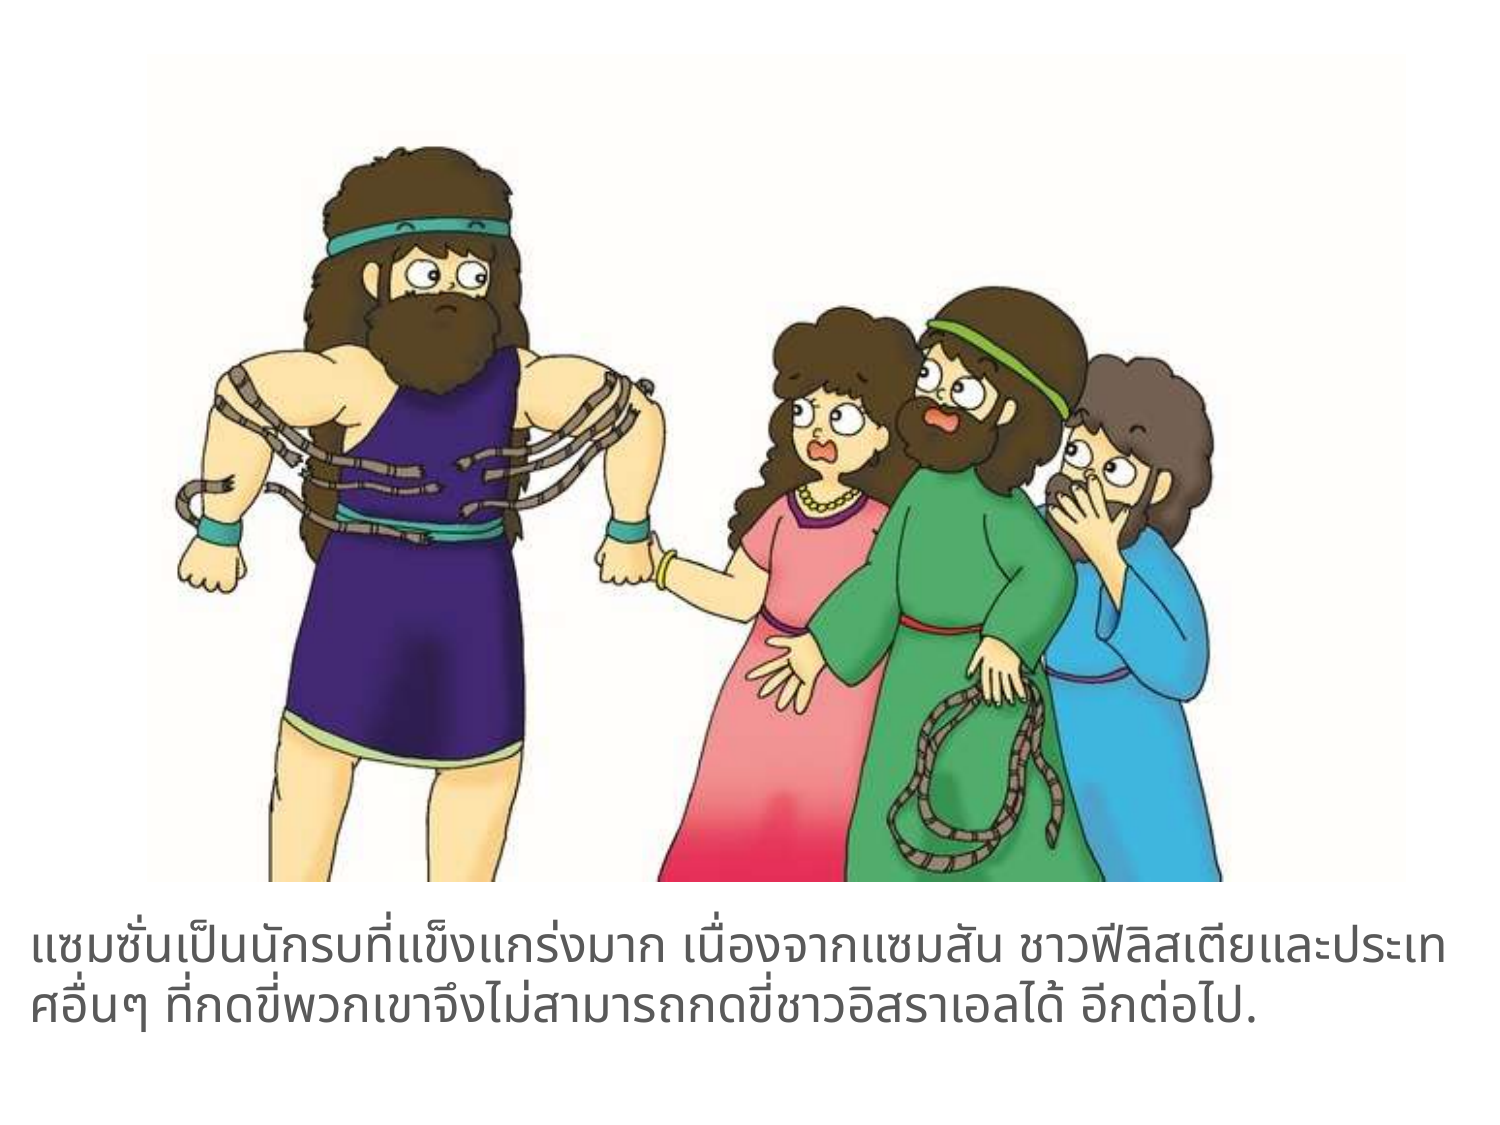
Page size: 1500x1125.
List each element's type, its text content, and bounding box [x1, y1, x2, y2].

text_box แซมซั่นเป็นนักรบที่แข็งแกร่งมาก เนื่องจากแซมสัน ชาวฟีลิสเตียและประเทศอื่นๆ ที่กดขี่พวกเขาจึงไม่สามารถกดขี่ชาวอิสราเอลได้ อีกต่อไป. [14, 905, 1486, 1040]
picture [147, 54, 1406, 882]
